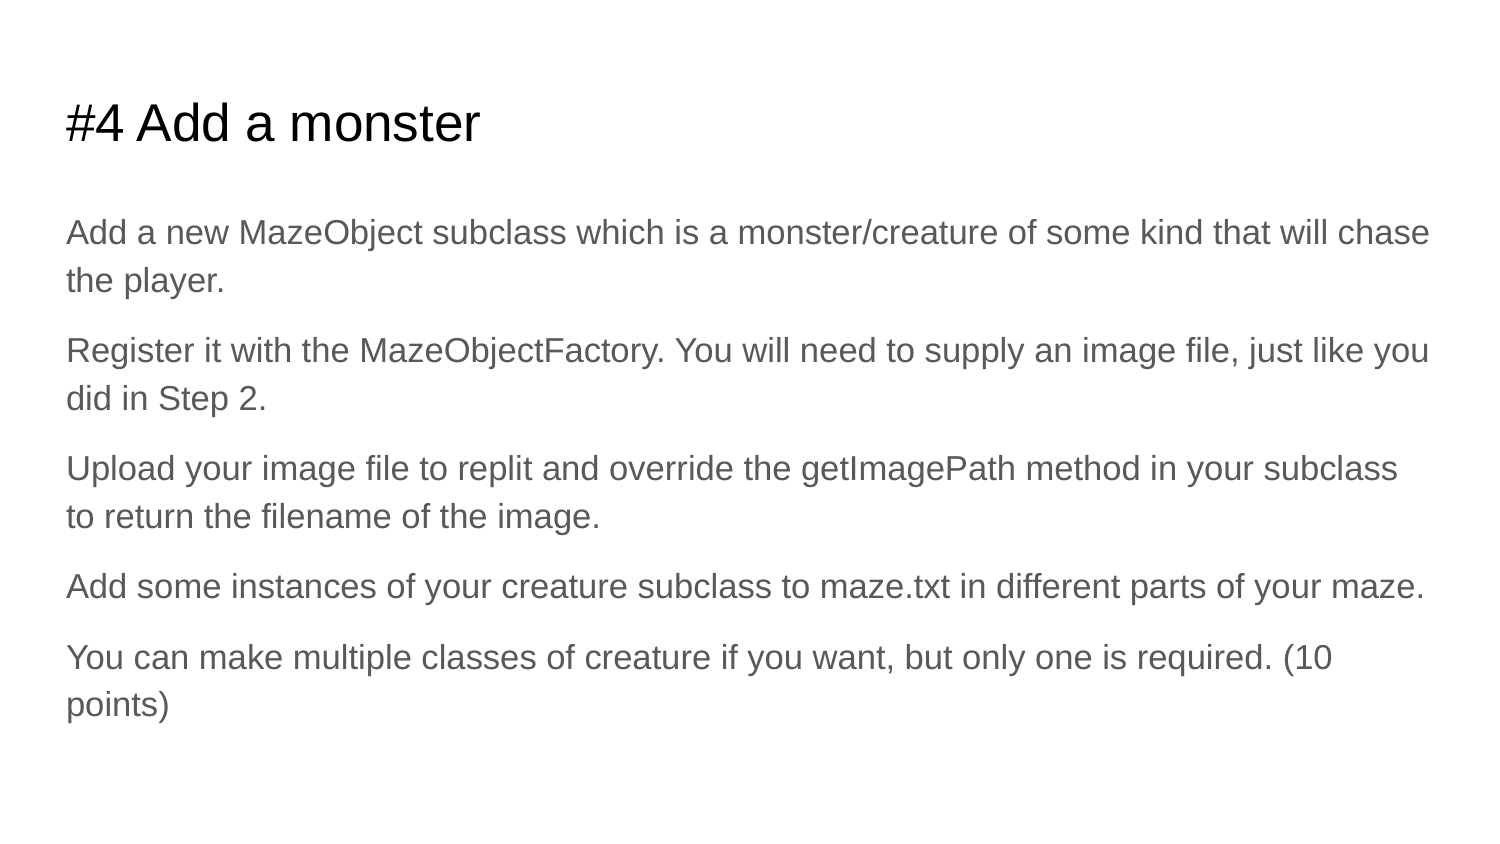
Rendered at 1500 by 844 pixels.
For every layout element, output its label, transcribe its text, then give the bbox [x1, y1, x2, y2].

title #4 Add a monster [51, 72, 1449, 167]
list Add a new MazeObject subclass which is a monster/creature of some kind that will chase the player. Register it with the MazeObjectFactory. You will need to supply an image file, just like you did in Step 2. Upload your image file to replit and override the getImagePath method in your subclass to return the filename of the image. Add some instances of your creature subclass to maze.txt in different parts of your maze. You can make multiple classes of creature if you want, but only one is required. (10 points) [51, 189, 1449, 750]
